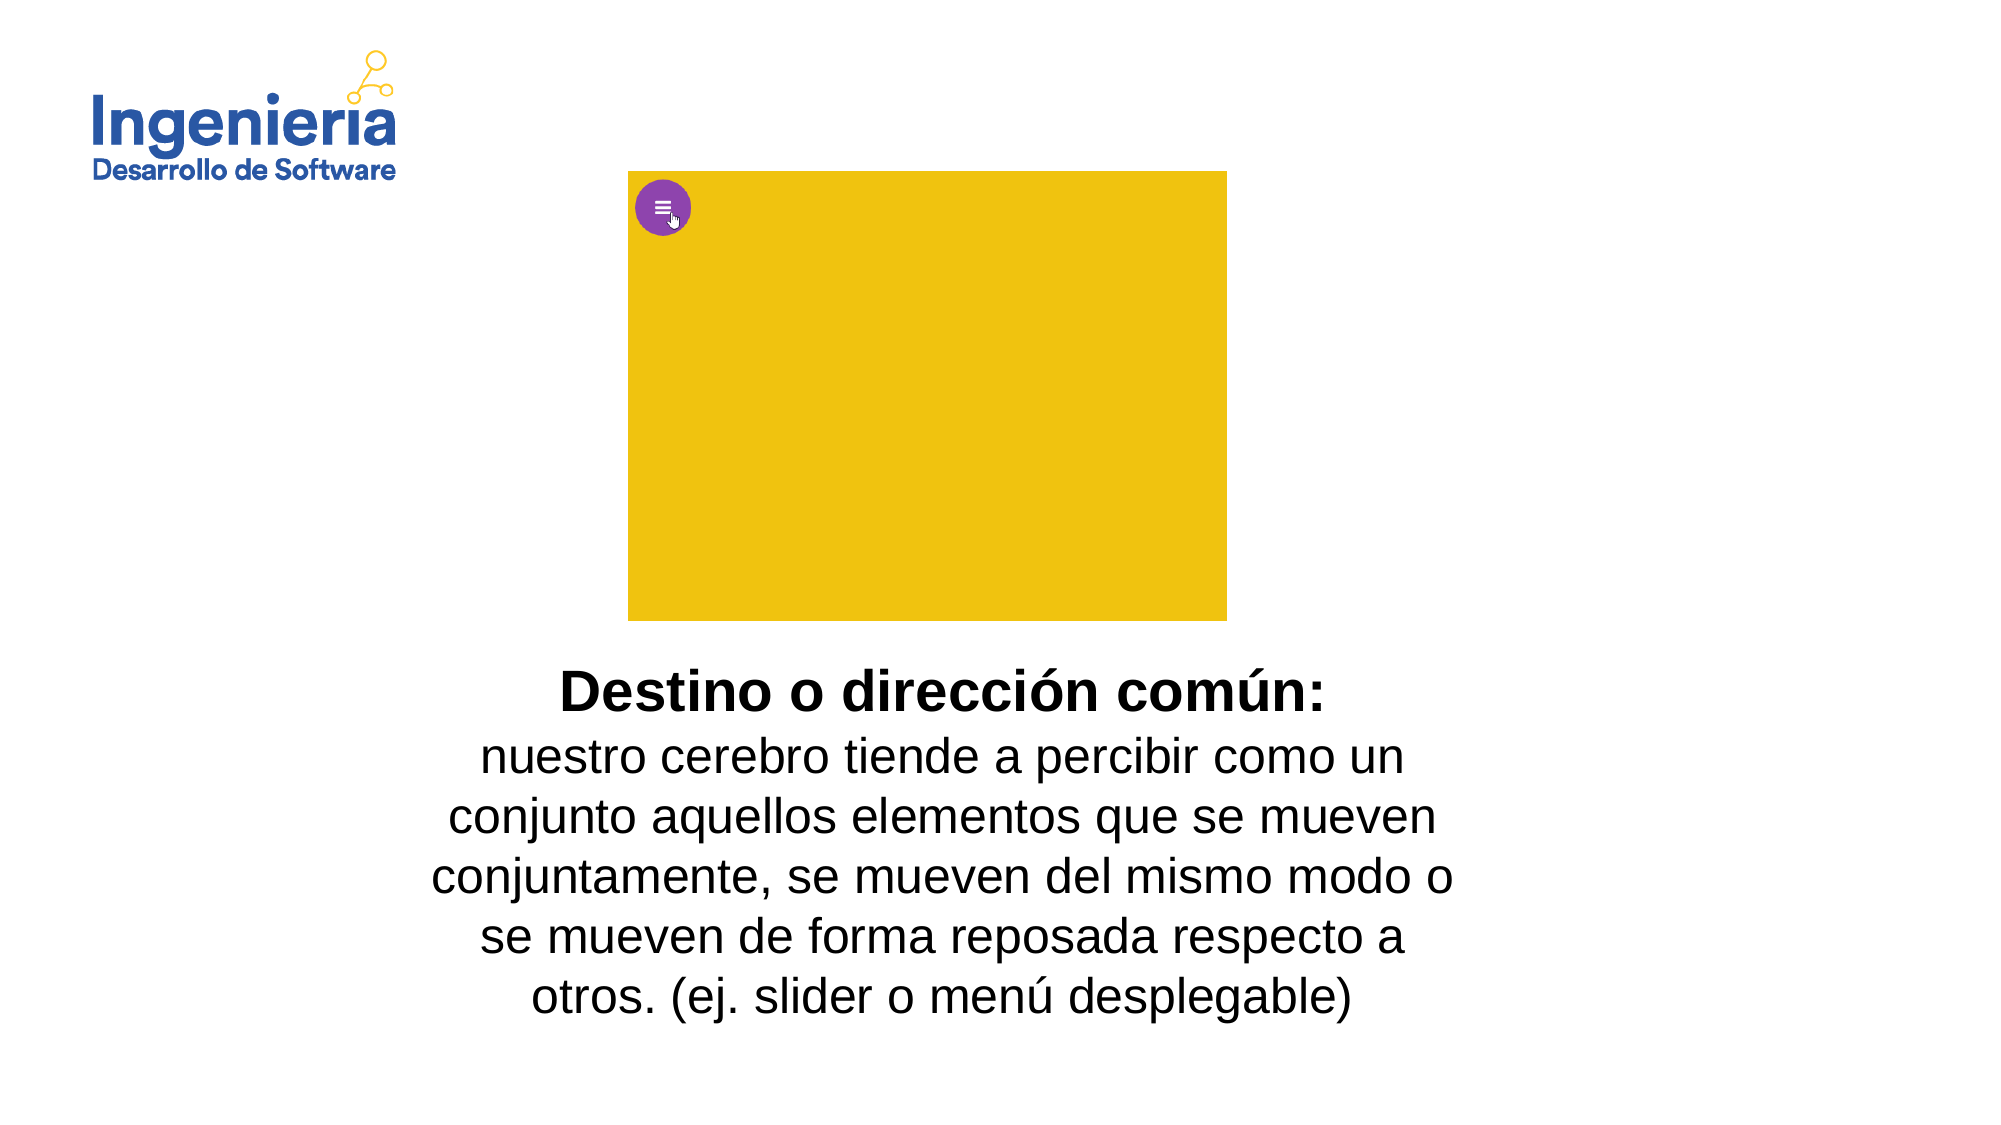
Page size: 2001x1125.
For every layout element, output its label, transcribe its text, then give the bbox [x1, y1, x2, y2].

text_box Destino o dirección común: nuestro cerebro tiende a percibir como un conjunto aquellos elementos que se mueven conjuntamente, se mueven del mismo modo o se mueven de forma reposada respecto a otros. (ej. slider o menú desplegable) [404, 645, 1482, 1031]
picture [0, 0, 2000, 1125]
